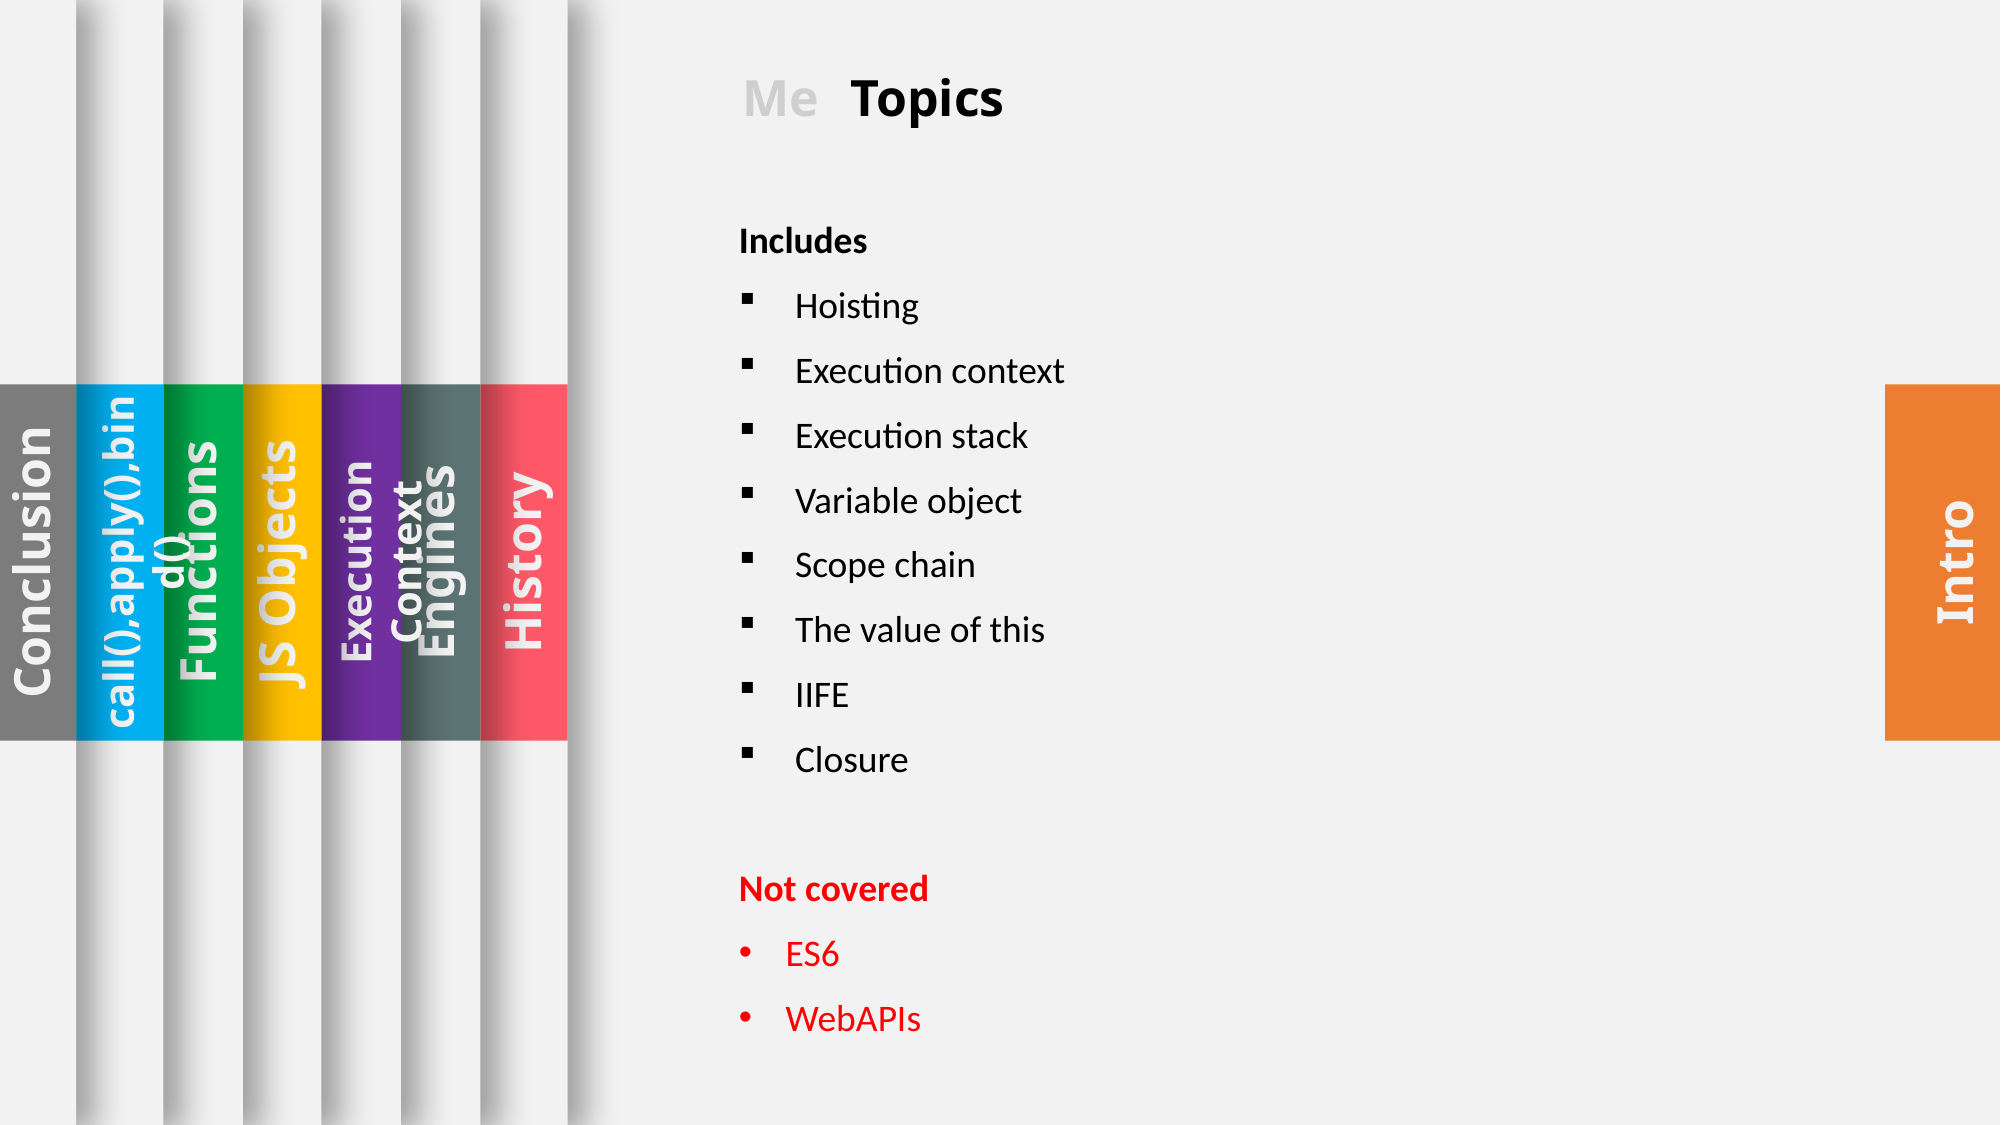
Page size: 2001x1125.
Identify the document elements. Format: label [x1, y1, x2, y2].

text_box [568, 0, 2000, 1125]
text_box [77, 0, 164, 1125]
text_box [243, 0, 322, 1125]
text_box [164, 0, 243, 1125]
text_box [0, 0, 77, 1125]
text_box [481, 0, 568, 1125]
text_box [401, 0, 481, 1125]
text_box [322, 0, 401, 1125]
